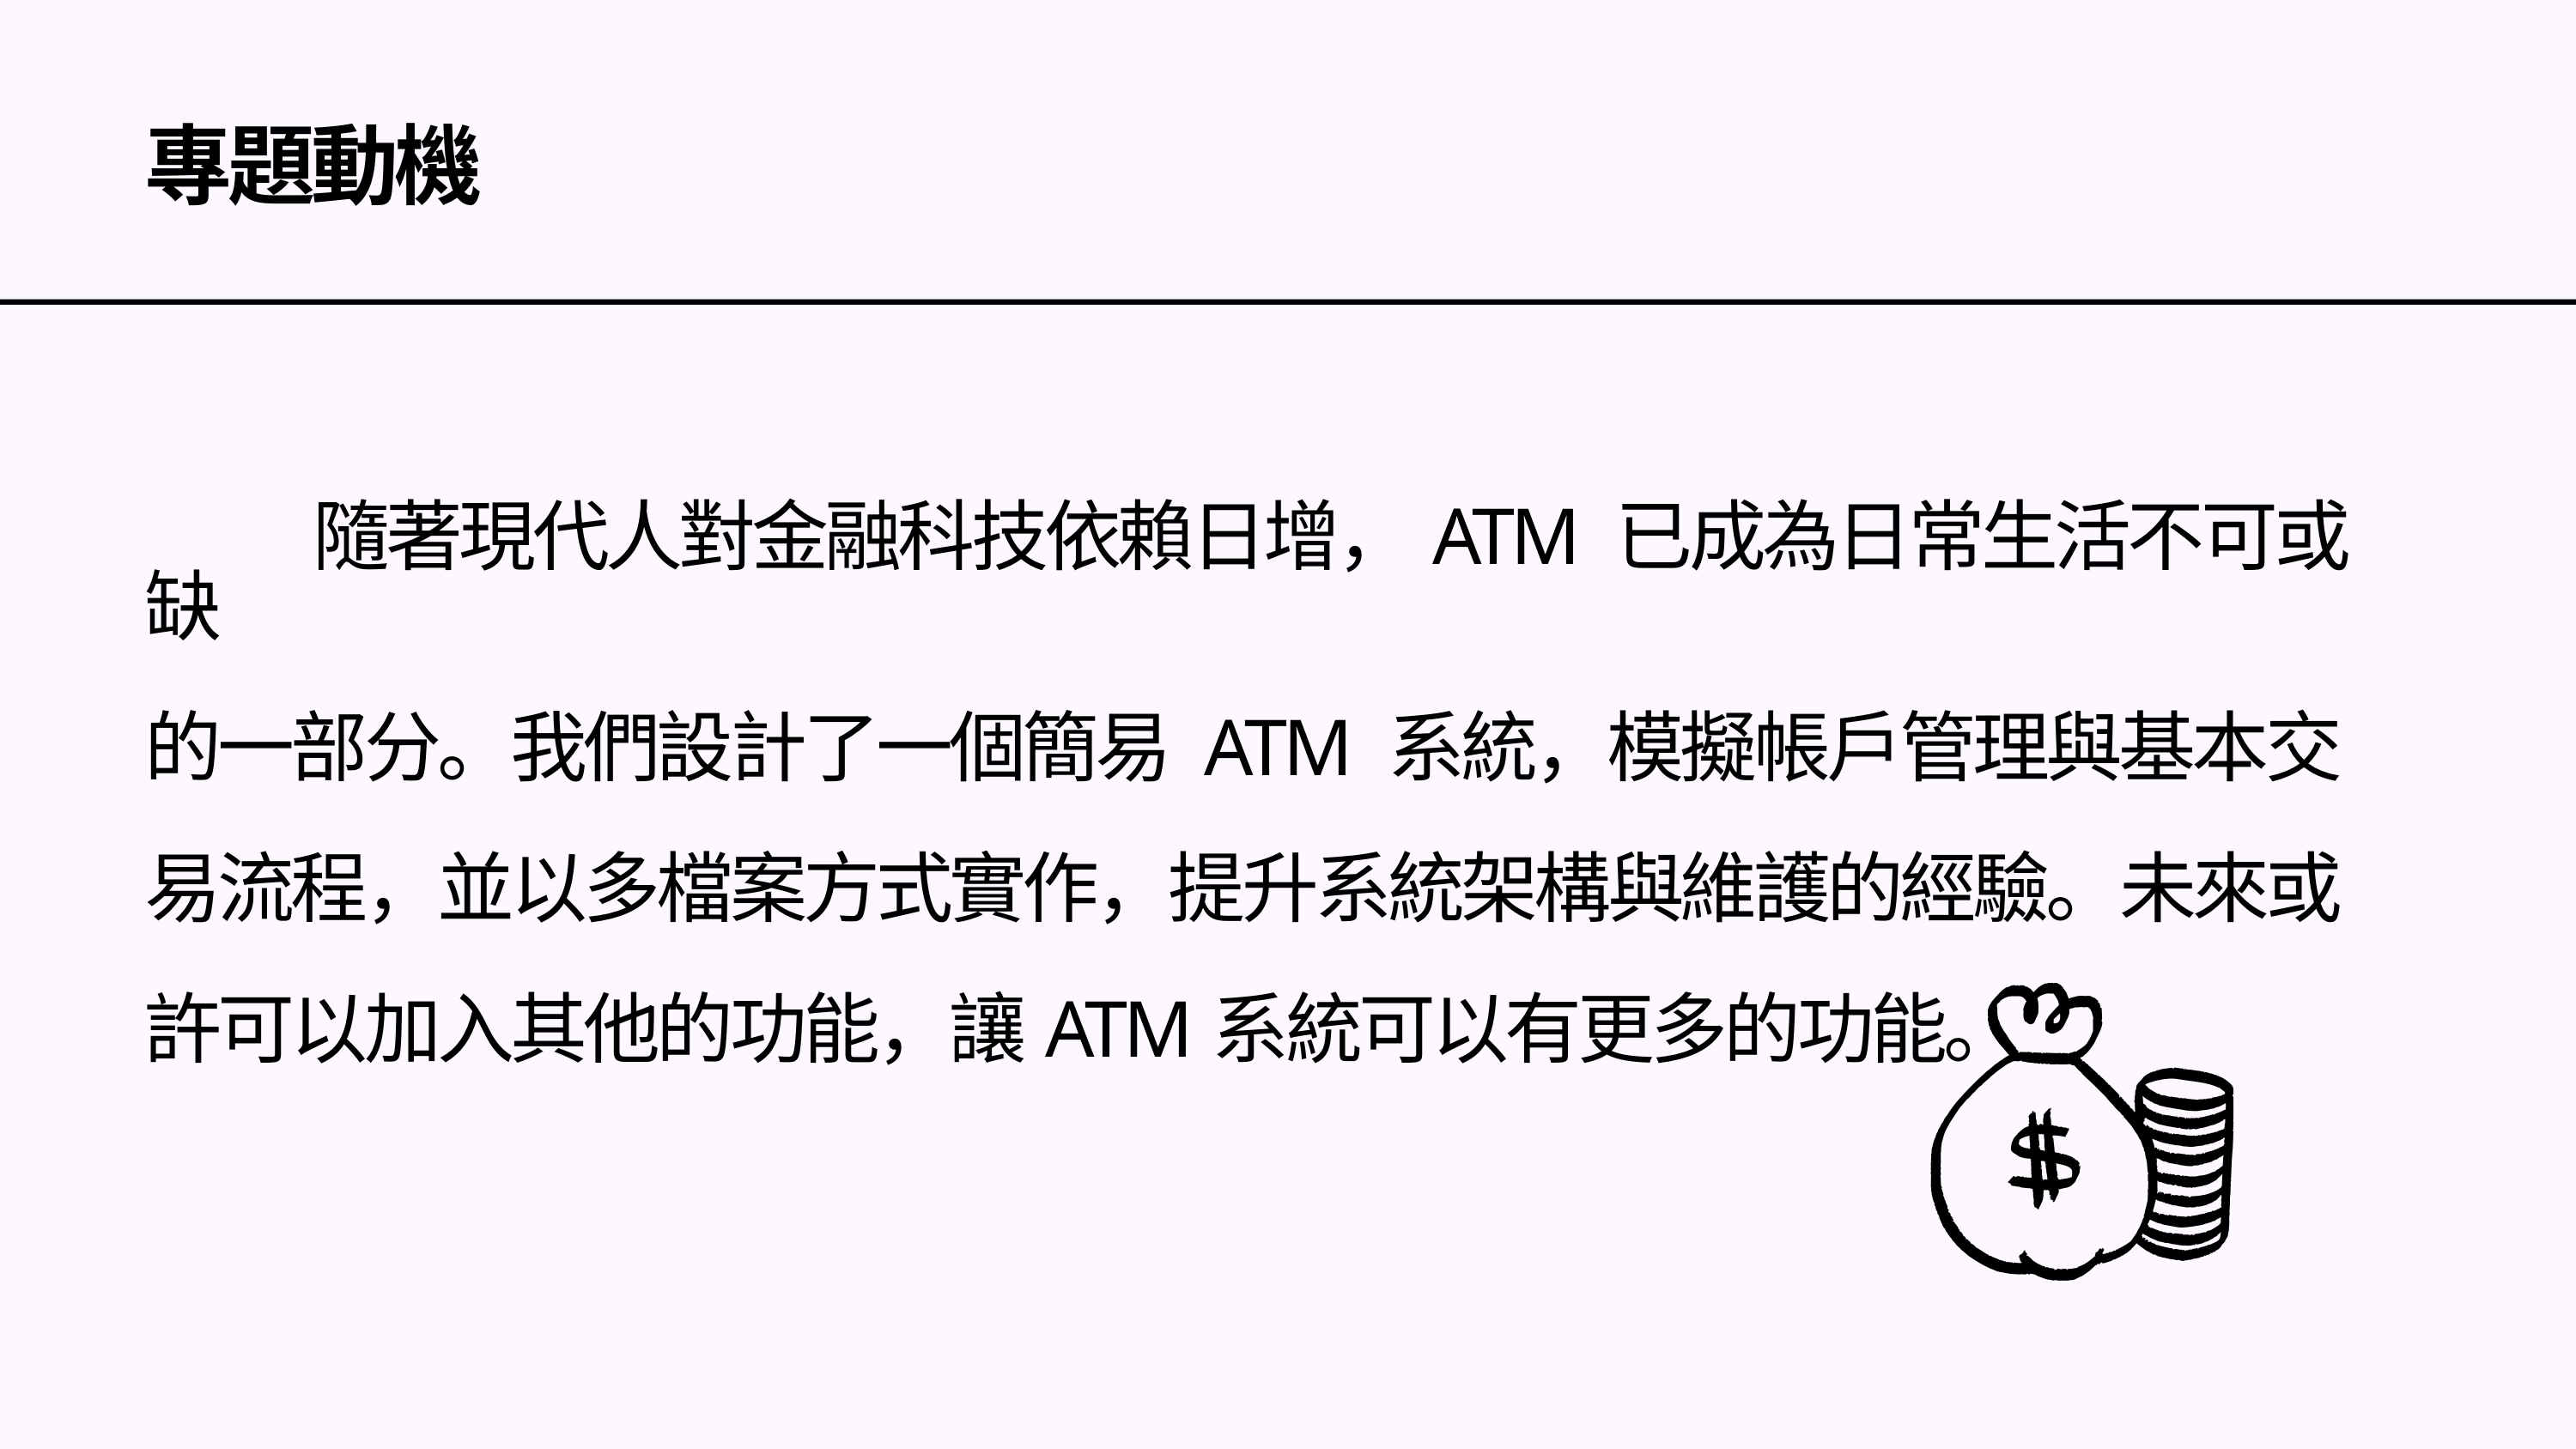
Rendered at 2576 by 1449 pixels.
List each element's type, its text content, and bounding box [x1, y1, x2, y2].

text_box [1930, 983, 2234, 1281]
text_box 隨著現代人對金融科技依賴日增，ATM 已成為日常生活不可或缺 的一部分。我們設計了一個簡易 ATM 系統，模擬帳戶管理與基本交 易流程，並以多檔案方式實作，提升系統架構與維護的經驗。未來或 許可以加入其他的功能，讓ATM系統可以有更多的功能。 [144, 509, 2375, 1072]
text_box 專題動機 [144, 136, 1518, 216]
